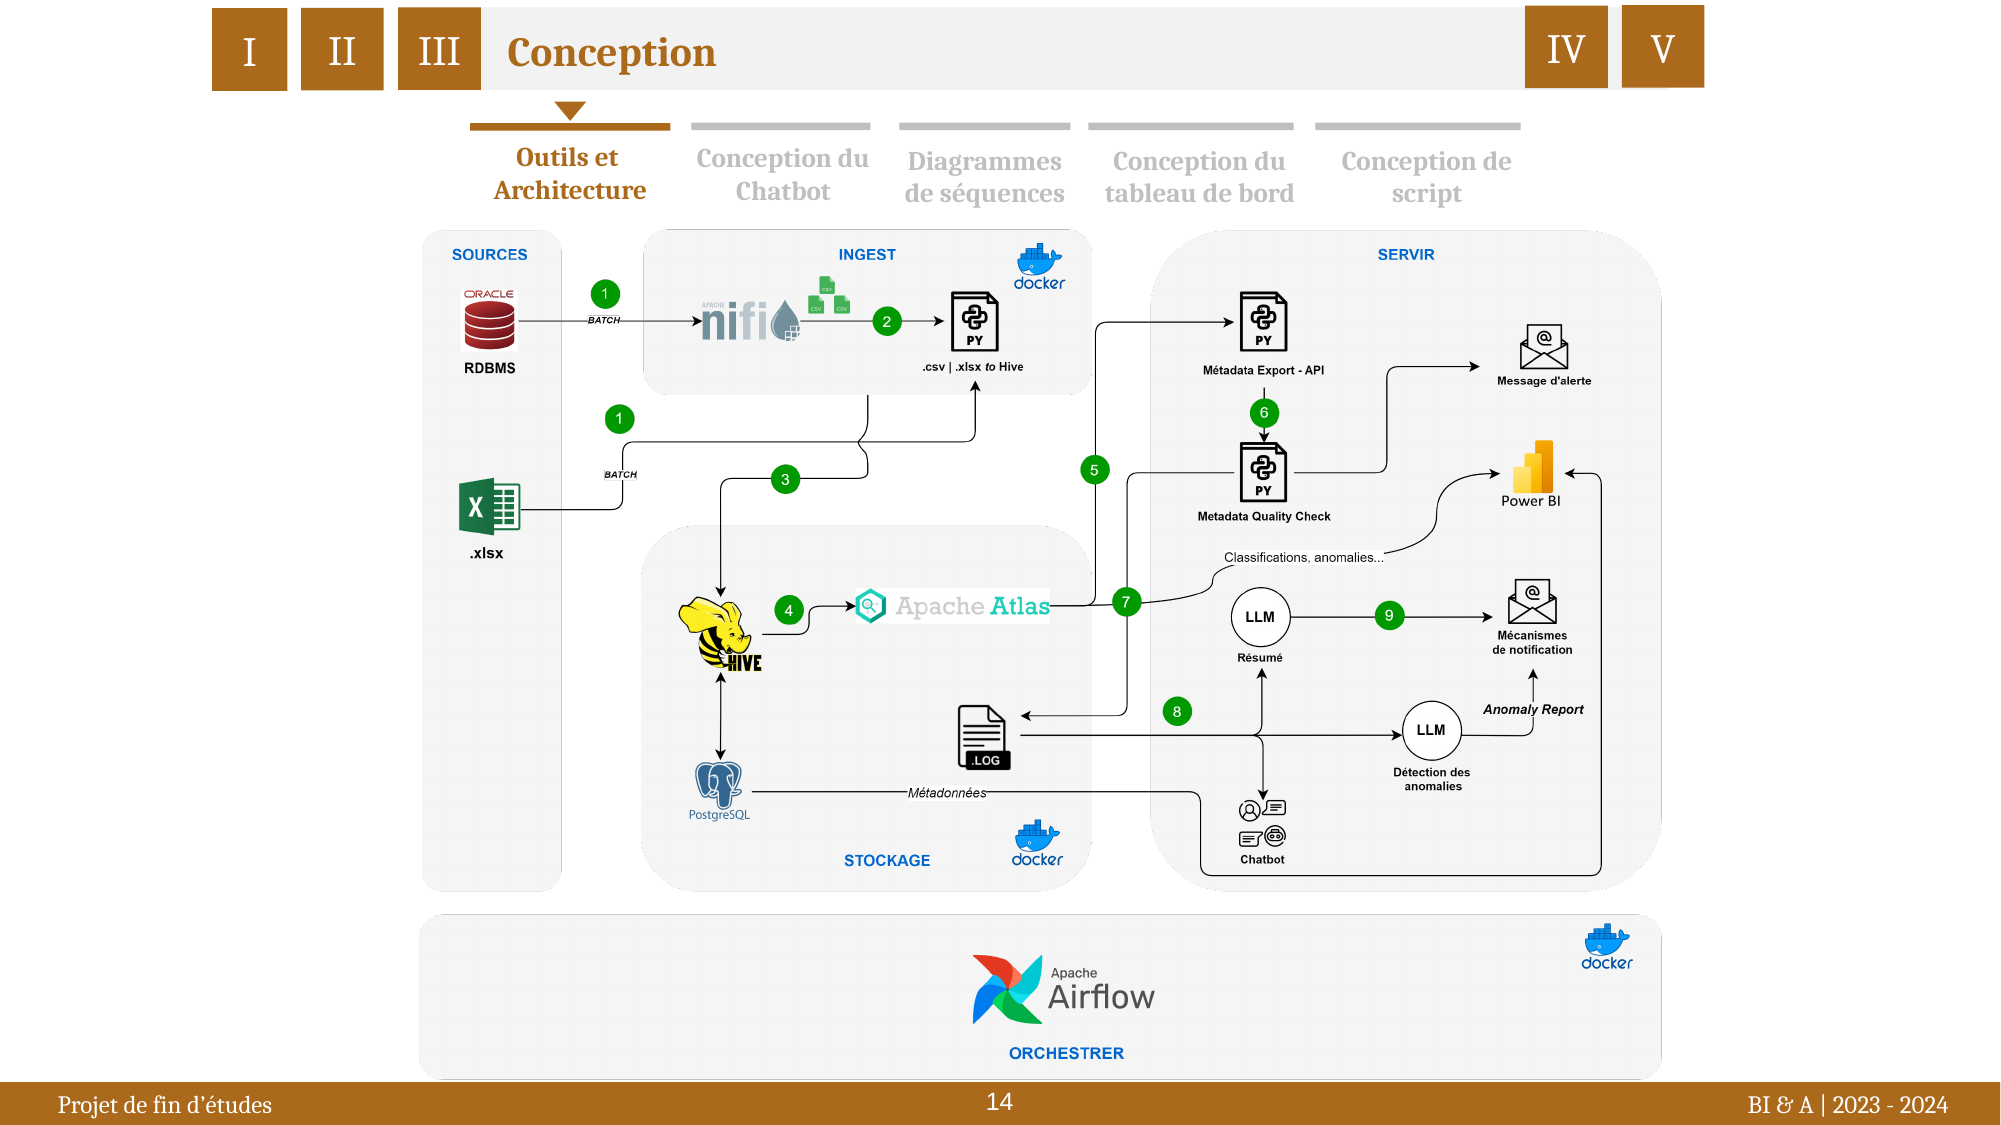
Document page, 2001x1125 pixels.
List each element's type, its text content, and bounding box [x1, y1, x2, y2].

text_box Outils et Architecture [377, 132, 763, 213]
slide_number 14 [774, 1080, 1225, 1125]
text_box Conception de script [1299, 135, 1555, 216]
text_box [1088, 122, 1294, 131]
picture [413, 229, 1662, 1080]
text_box [691, 122, 871, 131]
text_box [1315, 122, 1521, 131]
text_box Conception du tableau de bord [1071, 135, 1299, 216]
text_box Conception du Chatbot [670, 133, 896, 214]
text_box [899, 122, 1071, 131]
text_box [470, 123, 671, 131]
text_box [183, 7, 1705, 90]
text_box [554, 101, 587, 121]
text_box Diagrammes de séquences [883, 135, 1071, 216]
